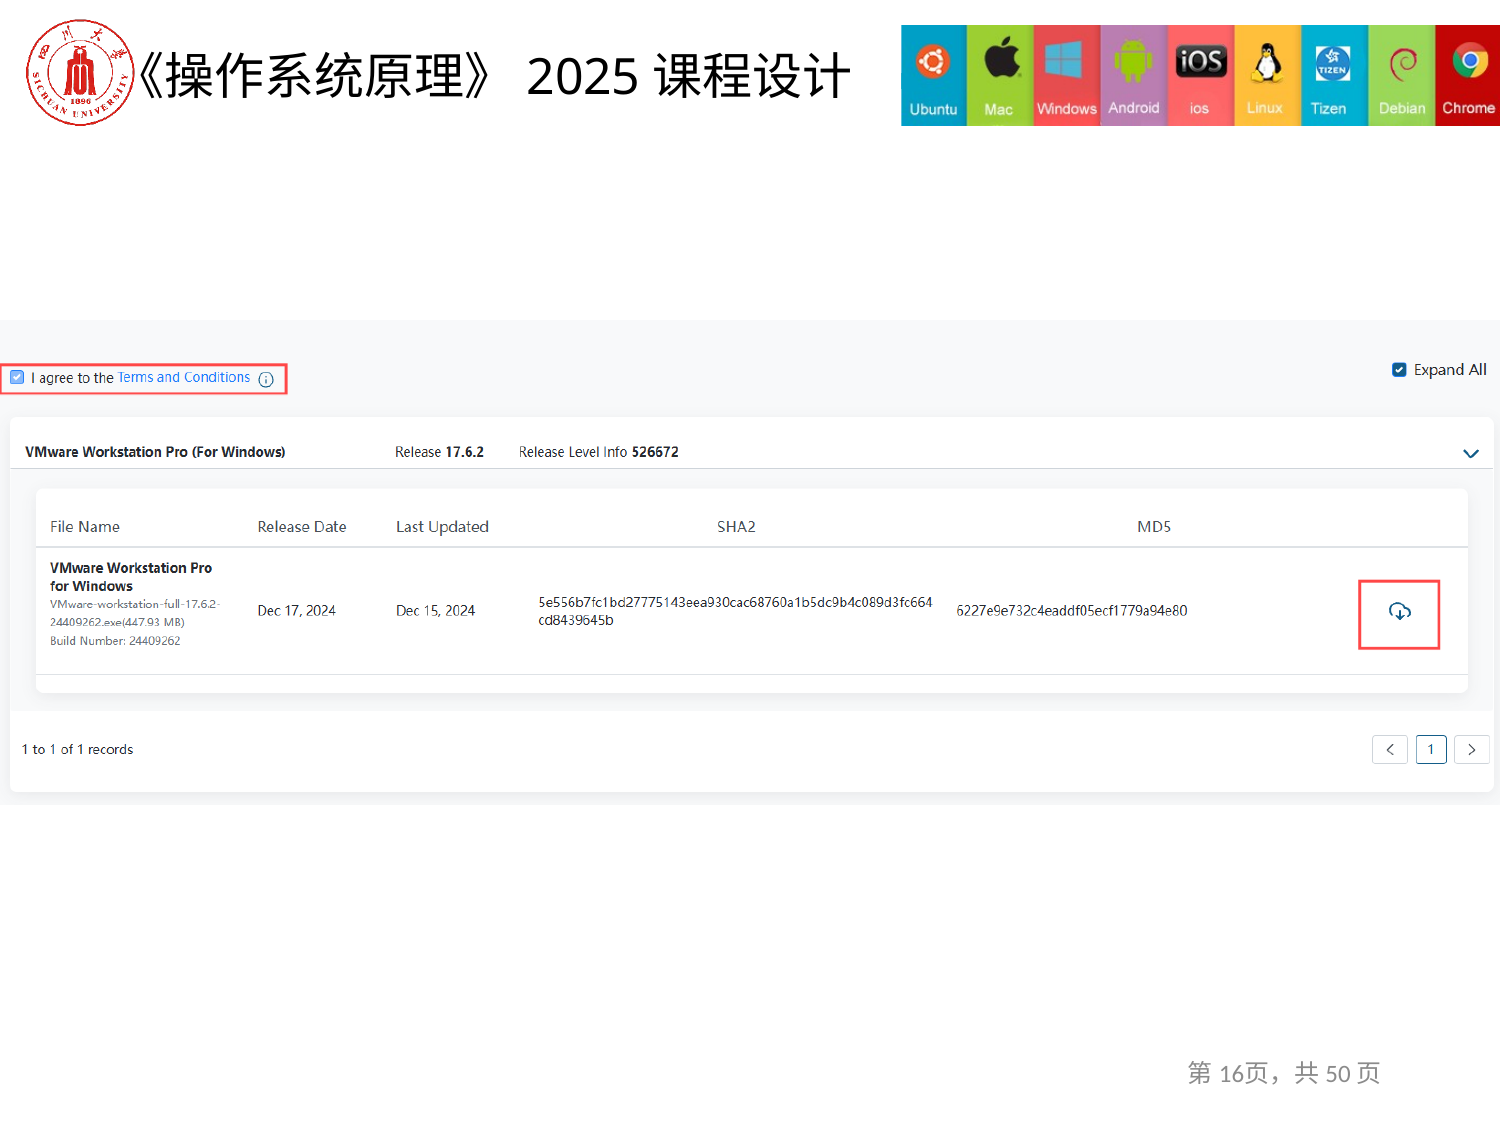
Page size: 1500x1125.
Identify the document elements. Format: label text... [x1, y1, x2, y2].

slide_number [1059, 1042, 1397, 1103]
text_box 《操作系统原理》2025课程设计 [139, 37, 868, 113]
picture [26, 4, 139, 146]
picture [0, 320, 1500, 805]
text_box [901, 25, 1500, 126]
